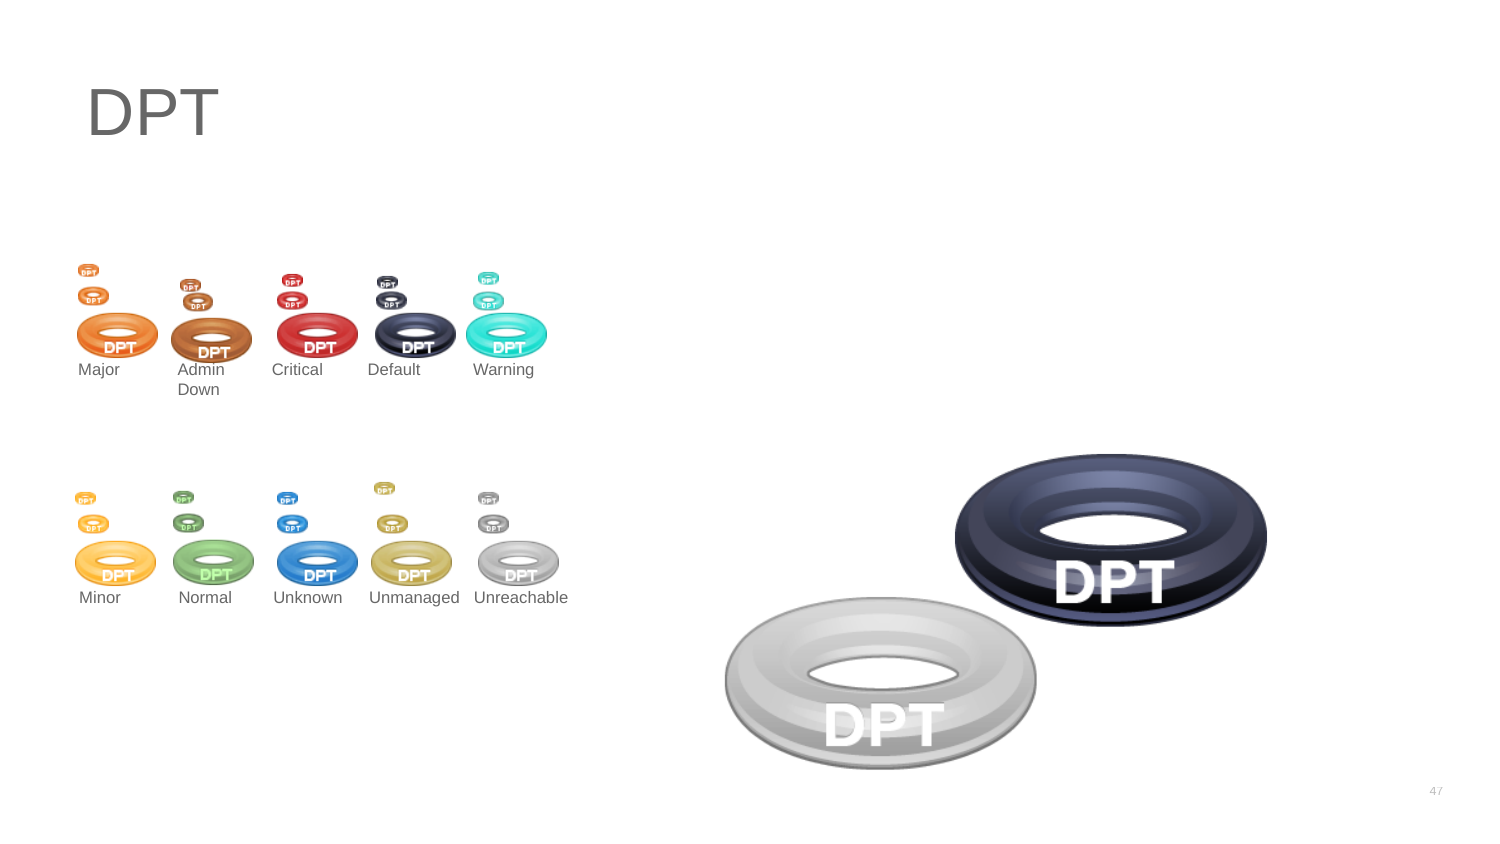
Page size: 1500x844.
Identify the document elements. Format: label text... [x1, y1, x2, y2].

picture [720, 380, 1272, 844]
title DPT [71, 55, 1441, 176]
picture [477, 488, 559, 604]
picture [173, 487, 255, 603]
picture [466, 268, 547, 376]
picture [277, 270, 358, 376]
picture [374, 478, 395, 499]
picture [375, 271, 456, 376]
picture [170, 275, 252, 382]
picture [371, 508, 453, 604]
picture [277, 488, 358, 604]
picture [75, 488, 156, 604]
picture [77, 260, 158, 376]
